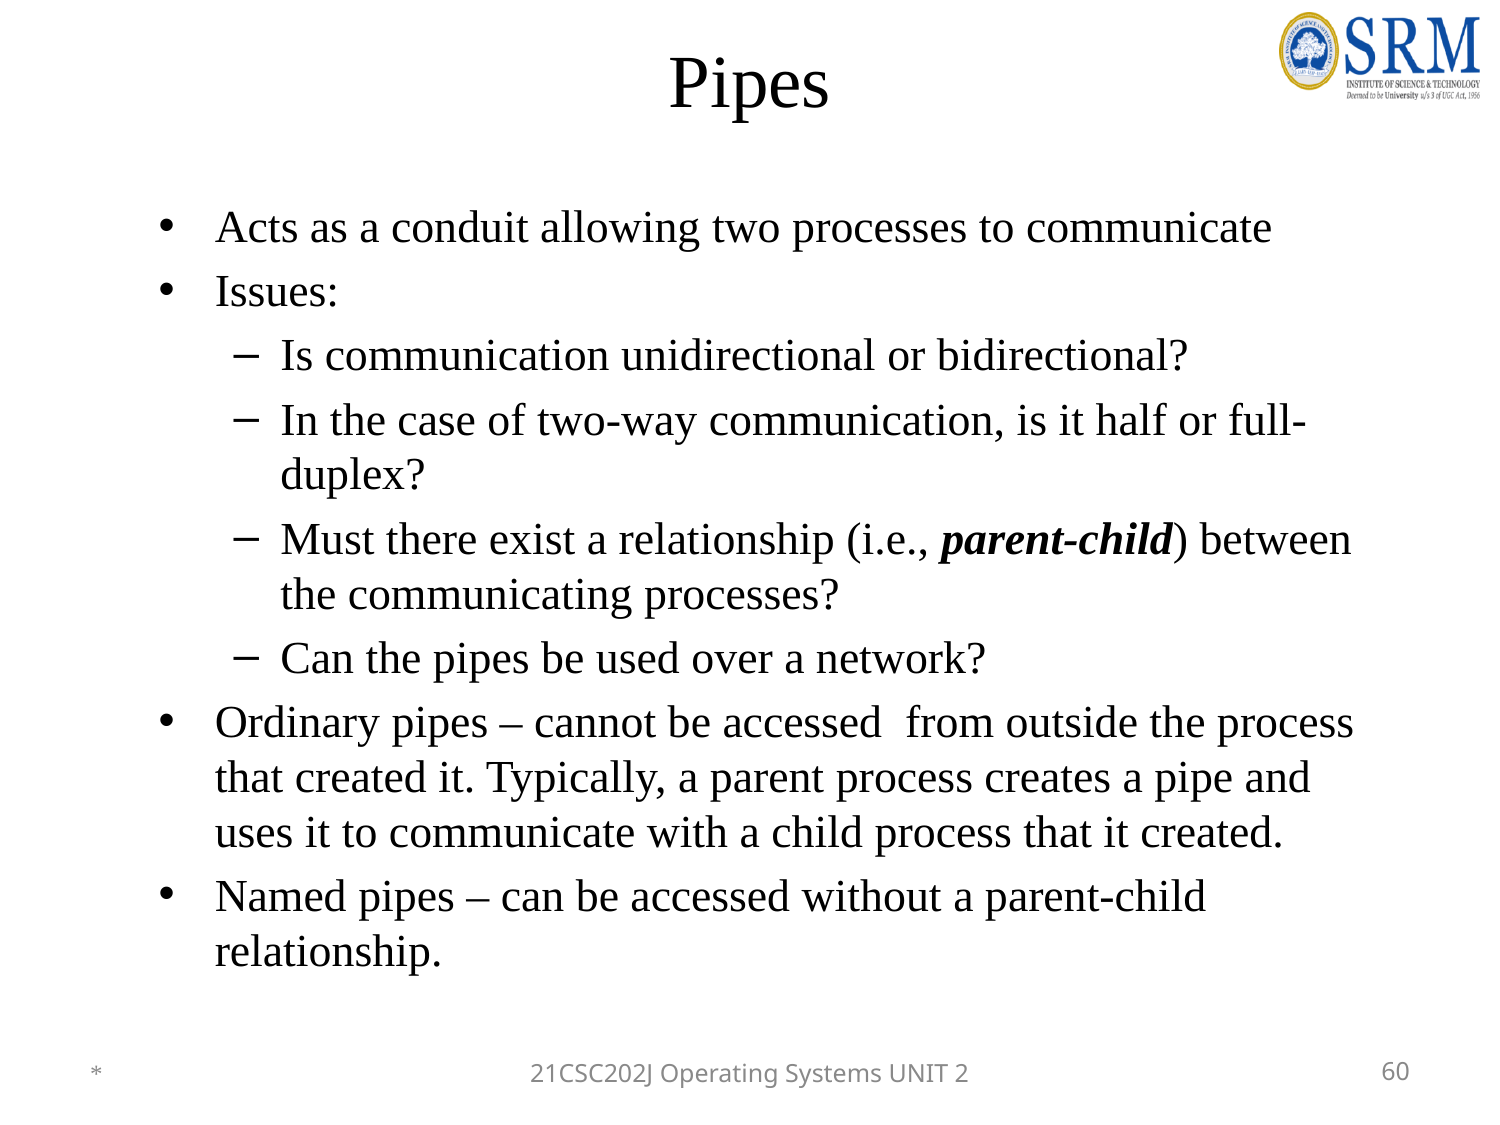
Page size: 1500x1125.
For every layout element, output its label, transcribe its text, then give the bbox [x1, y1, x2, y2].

text_box 60 [1074, 1042, 1425, 1103]
list Acts as a conduit allowing two processes to communicate Issues: Is communication unidirectional or bidirectional? In the case of two-way communication, is it half or full-duplex? Must there exist a relationship (i.e., parent-child) between the communicating processes? Can the pipes be used over a network? Ordinary pipes – cannot be accessed from outside the process that created it. Typically, a parent process creates a pipe and uses it to communicate with a child process that it created. Named pipes – can be accessed without a parent-child relationship. [143, 189, 1412, 933]
text_box * [75, 1042, 425, 1103]
picture [1279, 12, 1480, 100]
text_box 21CSC202J Operating Systems UNIT 2 [512, 1042, 988, 1103]
title Pipes [75, 29, 1425, 125]
